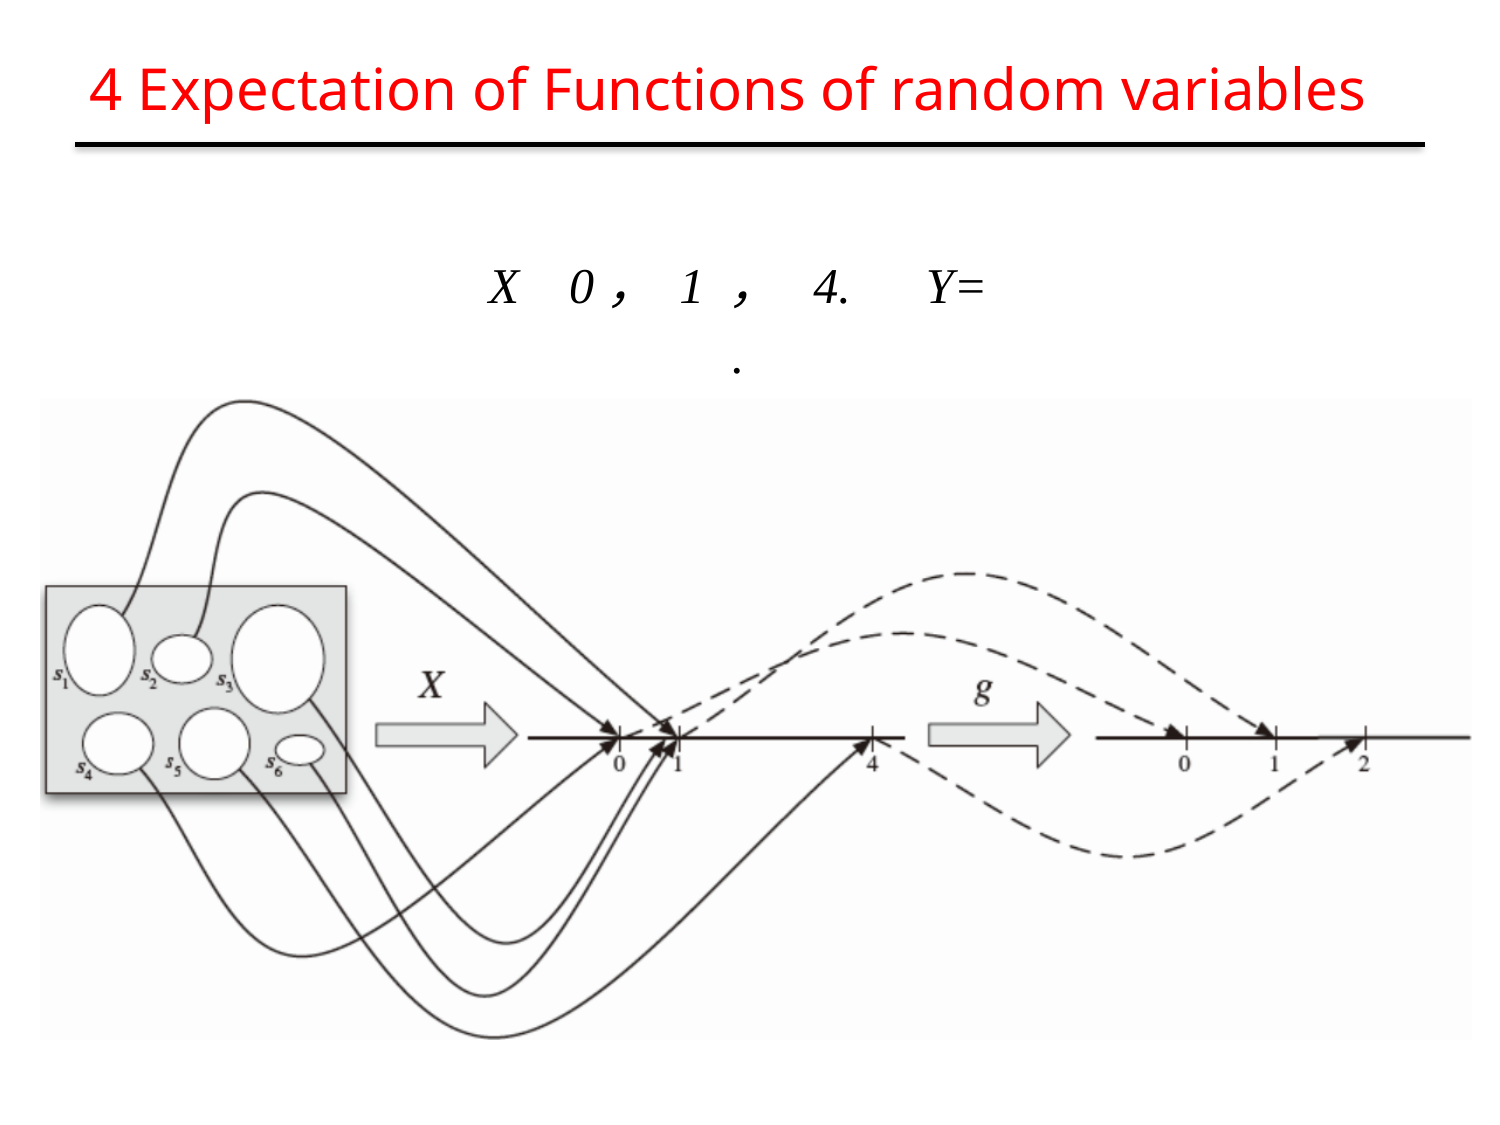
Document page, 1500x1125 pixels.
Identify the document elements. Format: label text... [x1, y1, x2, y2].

title 4 Expectation of Functions of random variables [75, 45, 1425, 145]
picture [40, 397, 1472, 1041]
